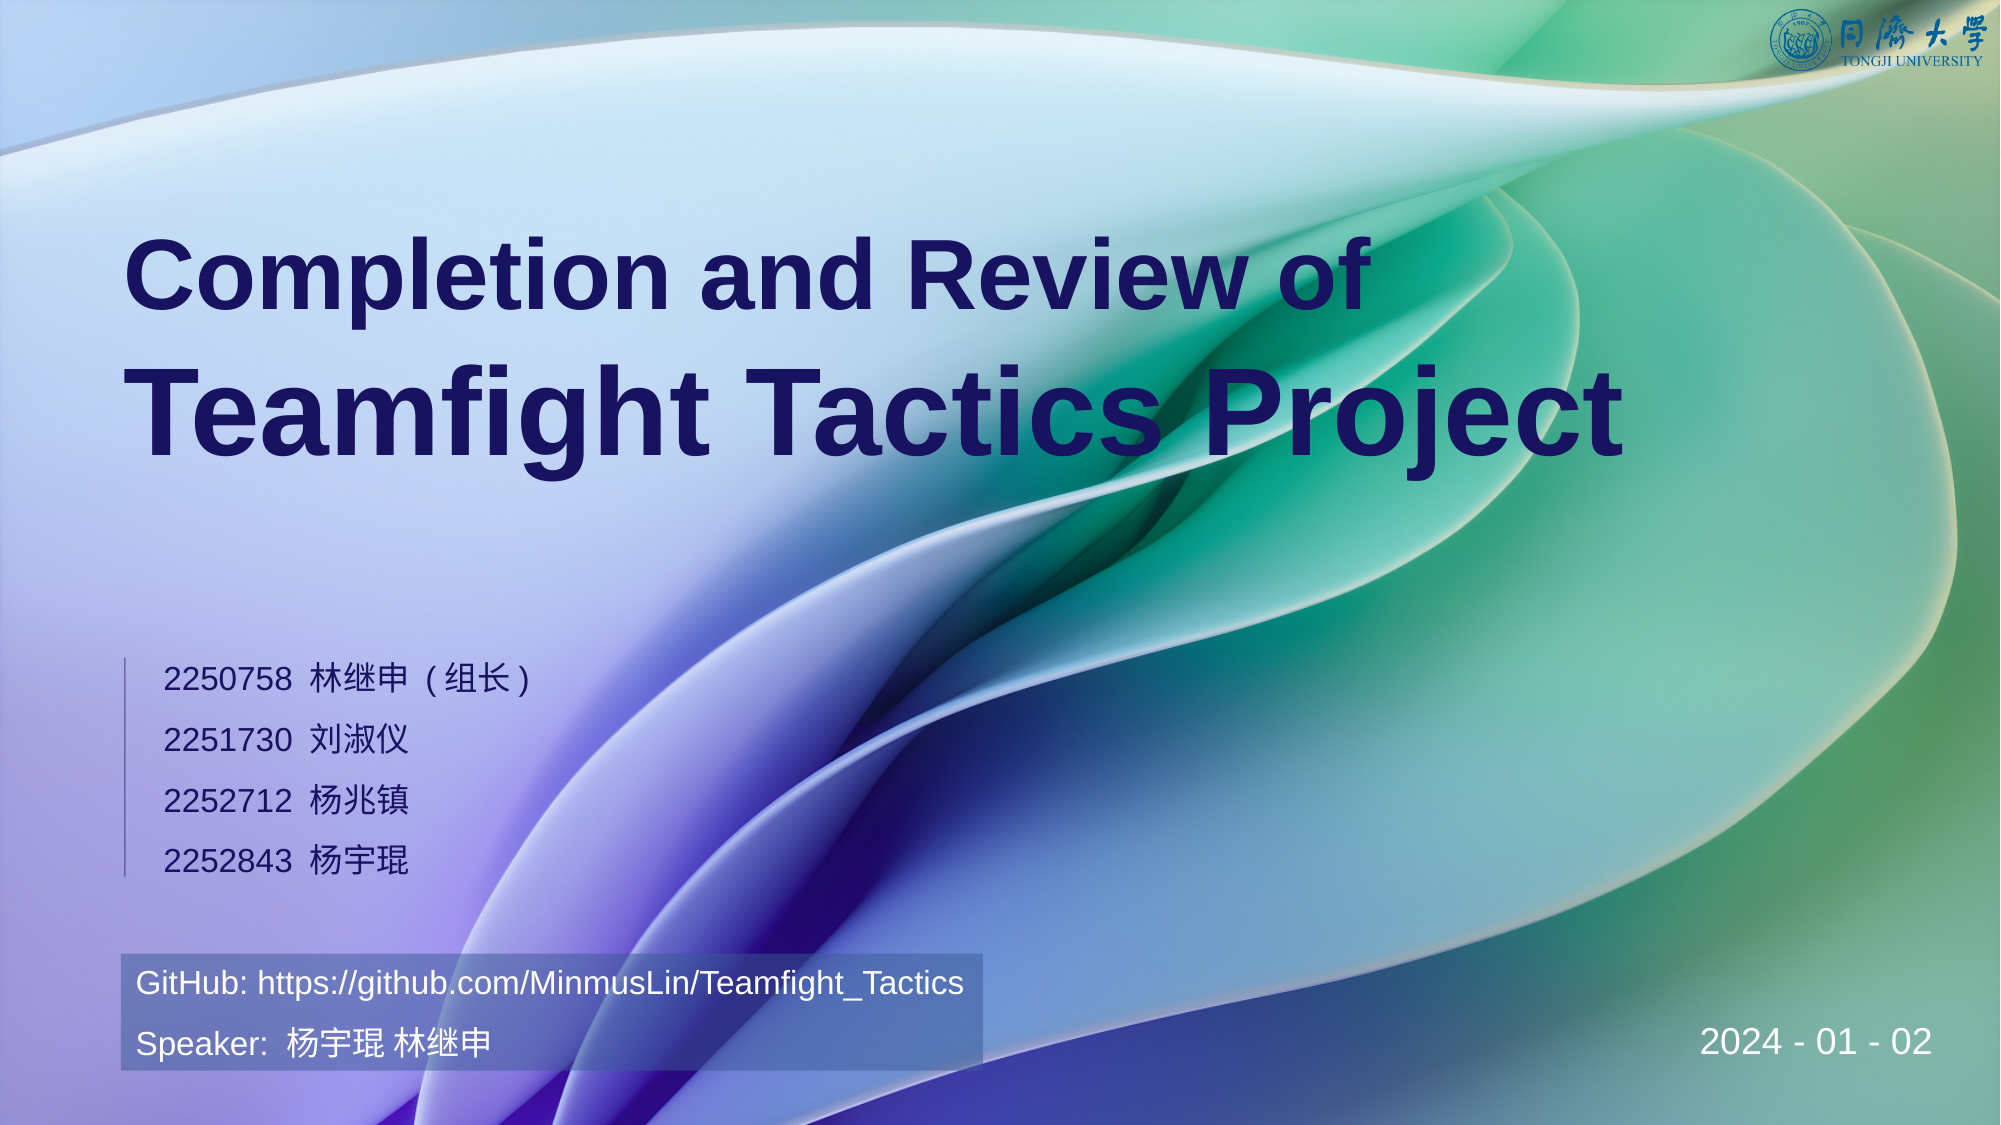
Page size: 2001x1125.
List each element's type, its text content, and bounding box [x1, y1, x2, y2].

text_box 2024 - 01 - 02 [1684, 1009, 1948, 1070]
title Completion and Review of Teamfight Tactics Project [108, 185, 1727, 488]
picture [0, 0, 2000, 1125]
list GitHub: https://github.com/MinmusLin/Teamfight_Tactics Speaker: 杨宇琨 林继申 [120, 953, 983, 1071]
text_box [1769, 9, 1988, 71]
subtitle 2250758 林继申 (组长) 2251730 刘淑仪 2252712 杨兆镇 2252843 杨宇琨 [148, 649, 670, 890]
